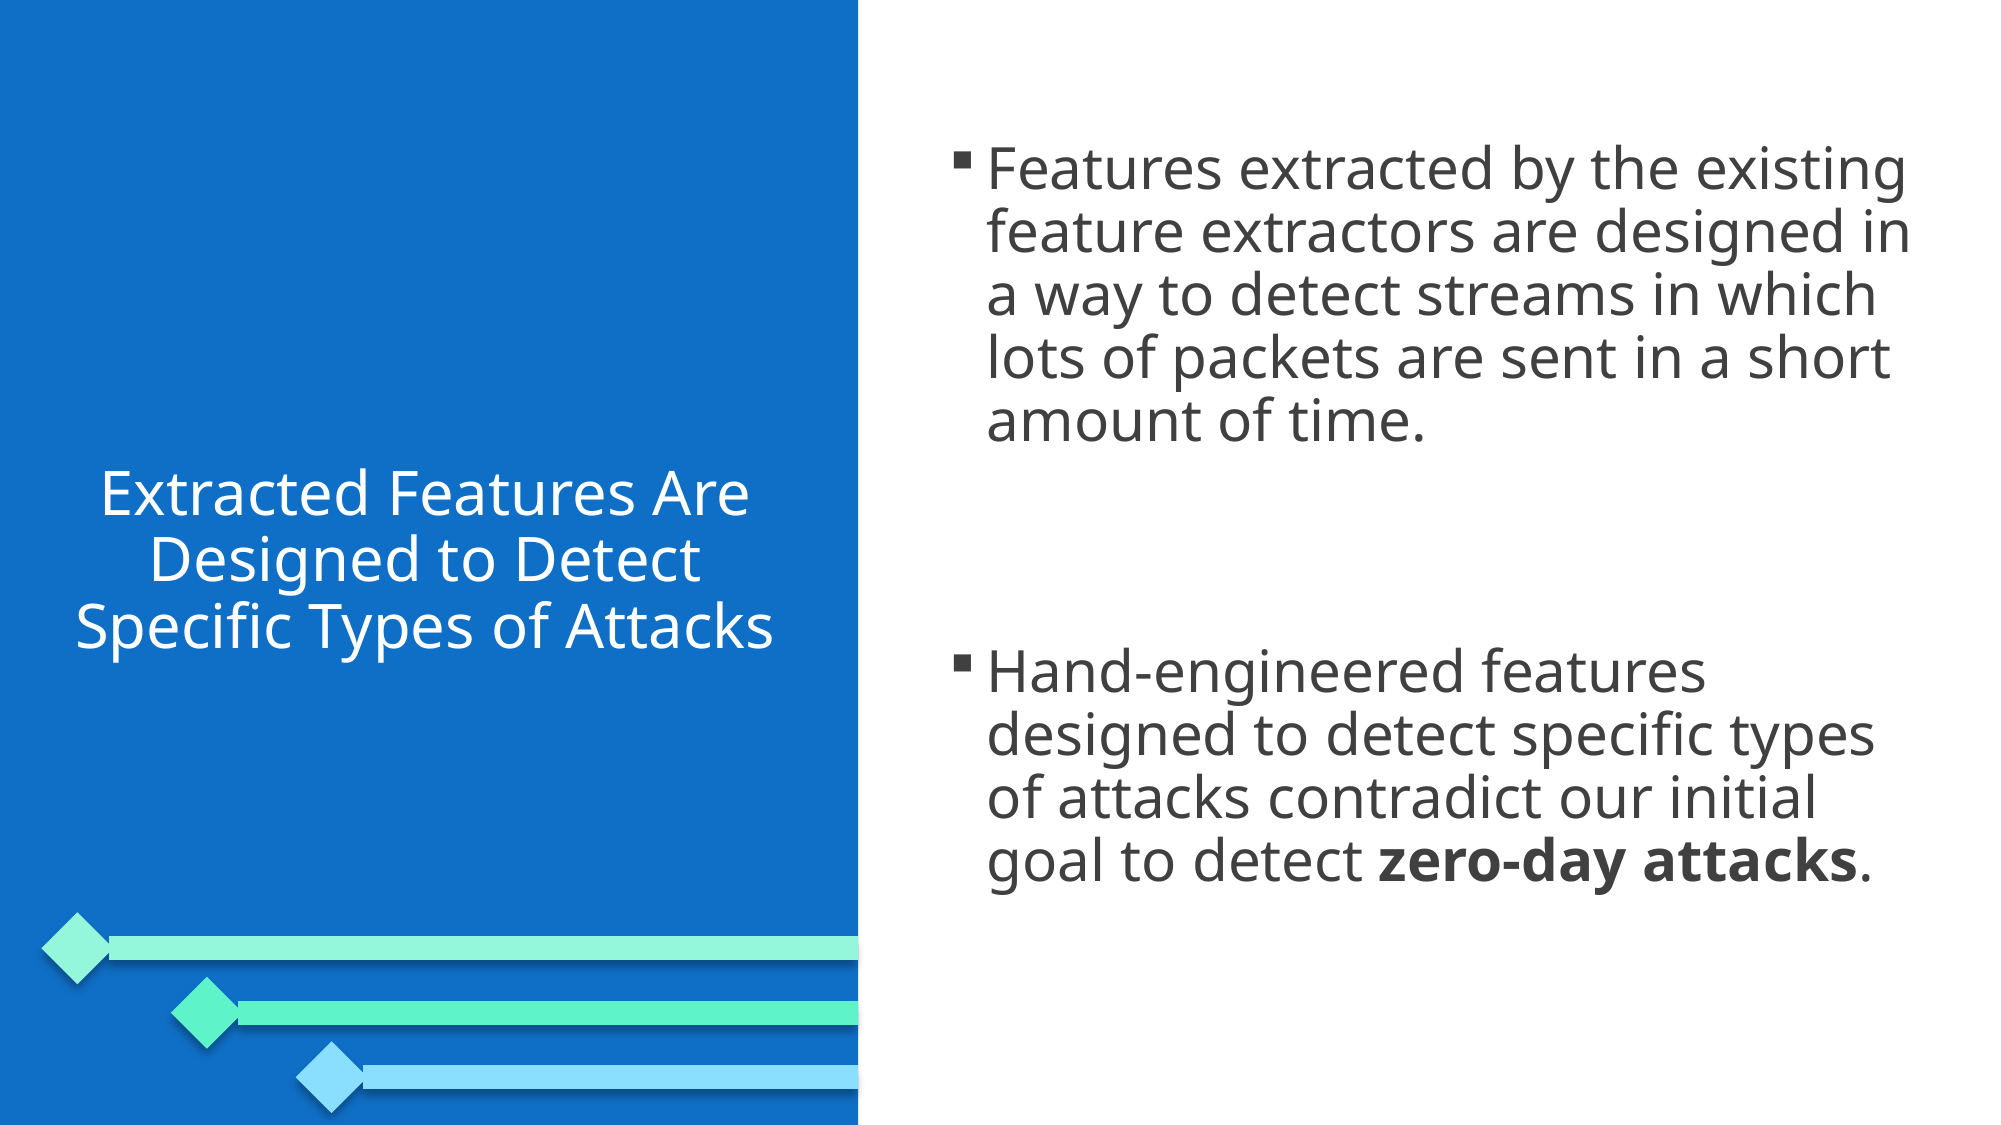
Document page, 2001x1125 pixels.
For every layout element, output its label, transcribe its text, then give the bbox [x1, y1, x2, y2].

title Extracted Features Are Designed to Detect Specific Types of Attacks [19, 453, 832, 671]
list Features extracted by the existing feature extractors are designed in a way to detect streams in which lots of packets are sent in a short amount of time. Hand-engineered features designed to detect specific types of attacks contradict our initial goal to detect zero-day attacks. [934, 131, 1938, 992]
